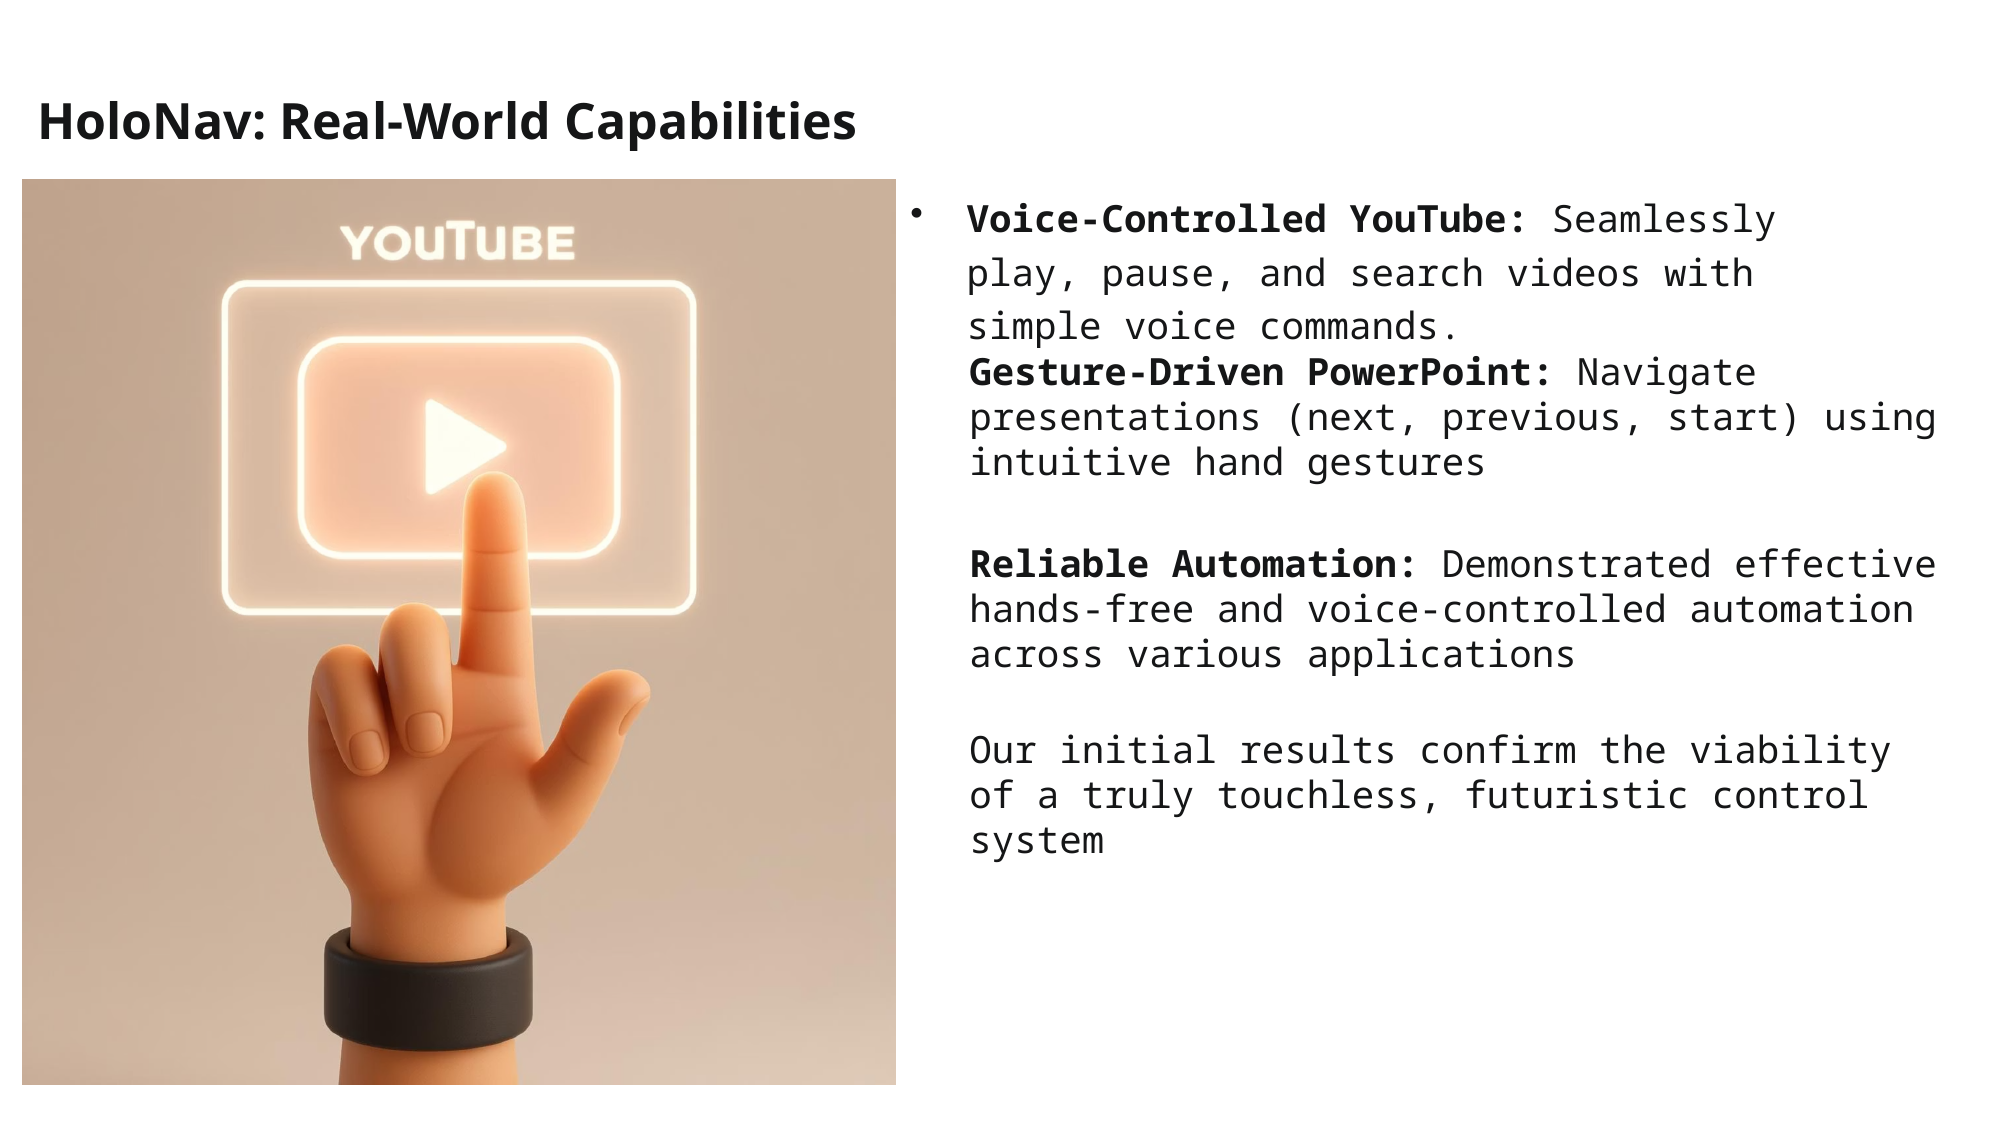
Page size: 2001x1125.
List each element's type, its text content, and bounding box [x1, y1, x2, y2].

picture [22, 179, 896, 1085]
text_box Voice-Controlled YouTube: Seamlessly play, pause, and search videos with simple voice commands. [896, 179, 1896, 355]
text_box Reliable Automation: Demonstrated effective hands-free and voice-controlled automation across various applications [954, 532, 1955, 683]
text_box Our initial results confirm the viability of a truly touchless, futuristic control system [954, 718, 1955, 869]
text_box Gesture-Driven PowerPoint: Navigate presentations (next, previous, start) using intuitive hand gestures [954, 340, 1955, 491]
text_box HoloNav: Real-World Capabilities [22, 36, 1023, 157]
